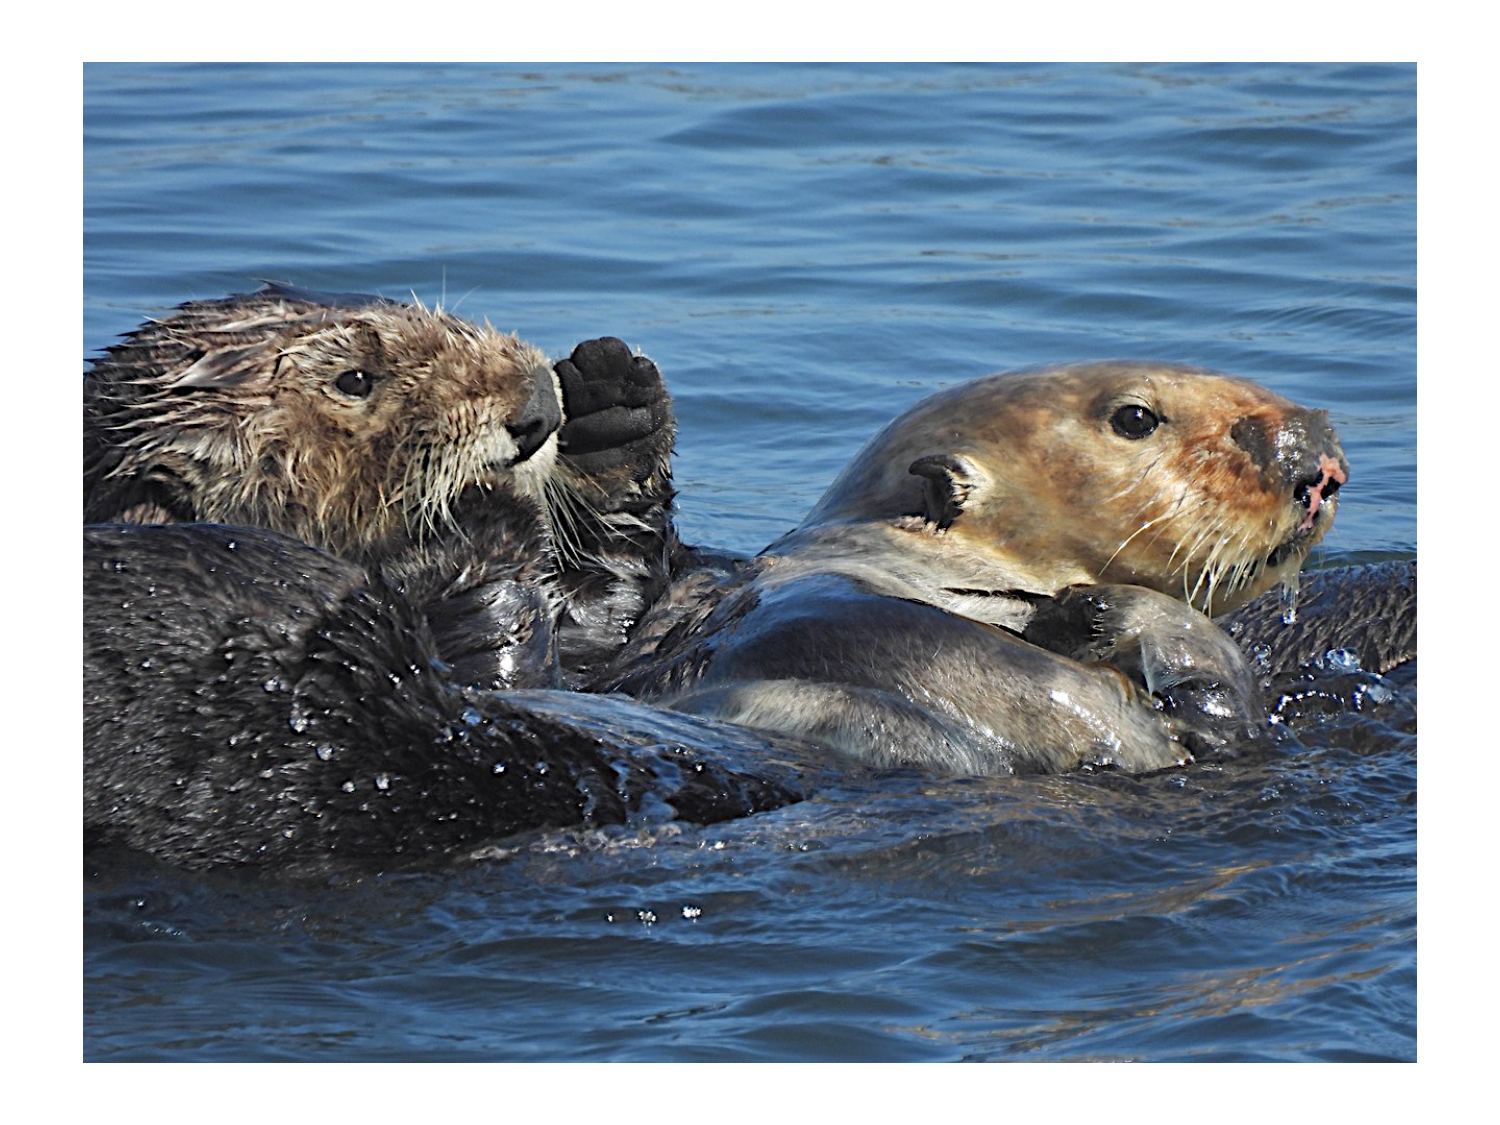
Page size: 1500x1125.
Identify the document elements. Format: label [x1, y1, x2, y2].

picture [83, 62, 1417, 1063]
